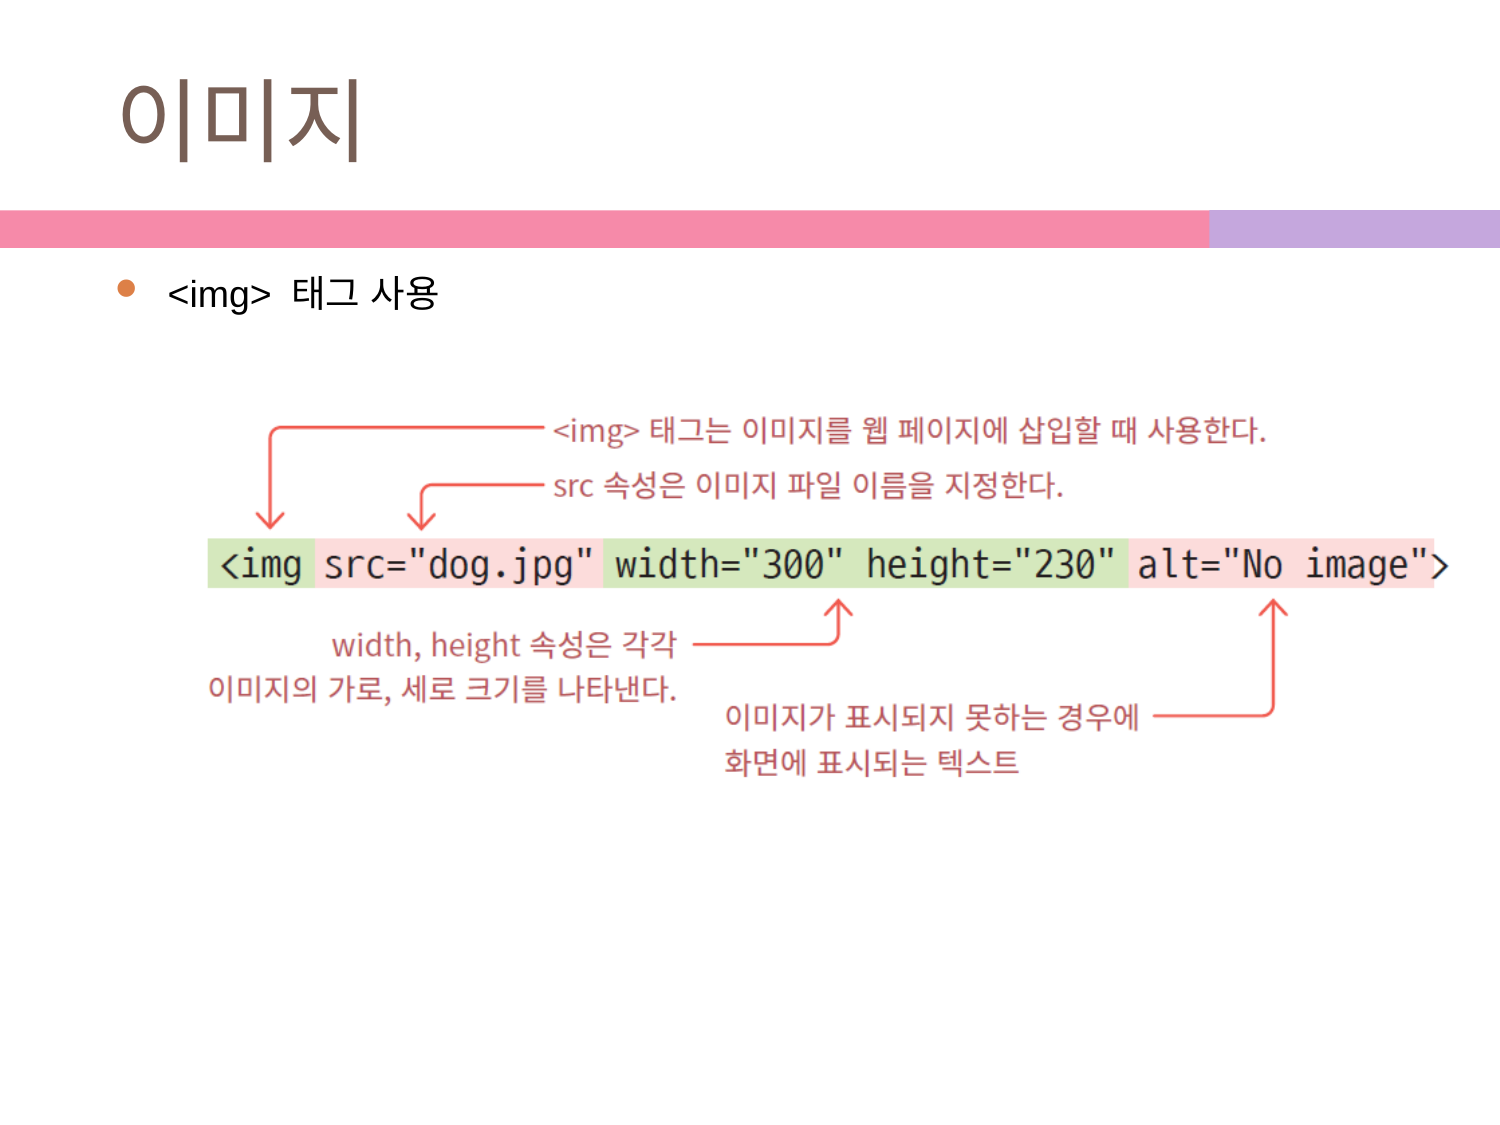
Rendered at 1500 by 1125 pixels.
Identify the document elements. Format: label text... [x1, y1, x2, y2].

list <img> 태그 사용 [100, 262, 1438, 1000]
picture [156, 374, 1500, 801]
title 이미지 [100, 37, 1438, 200]
